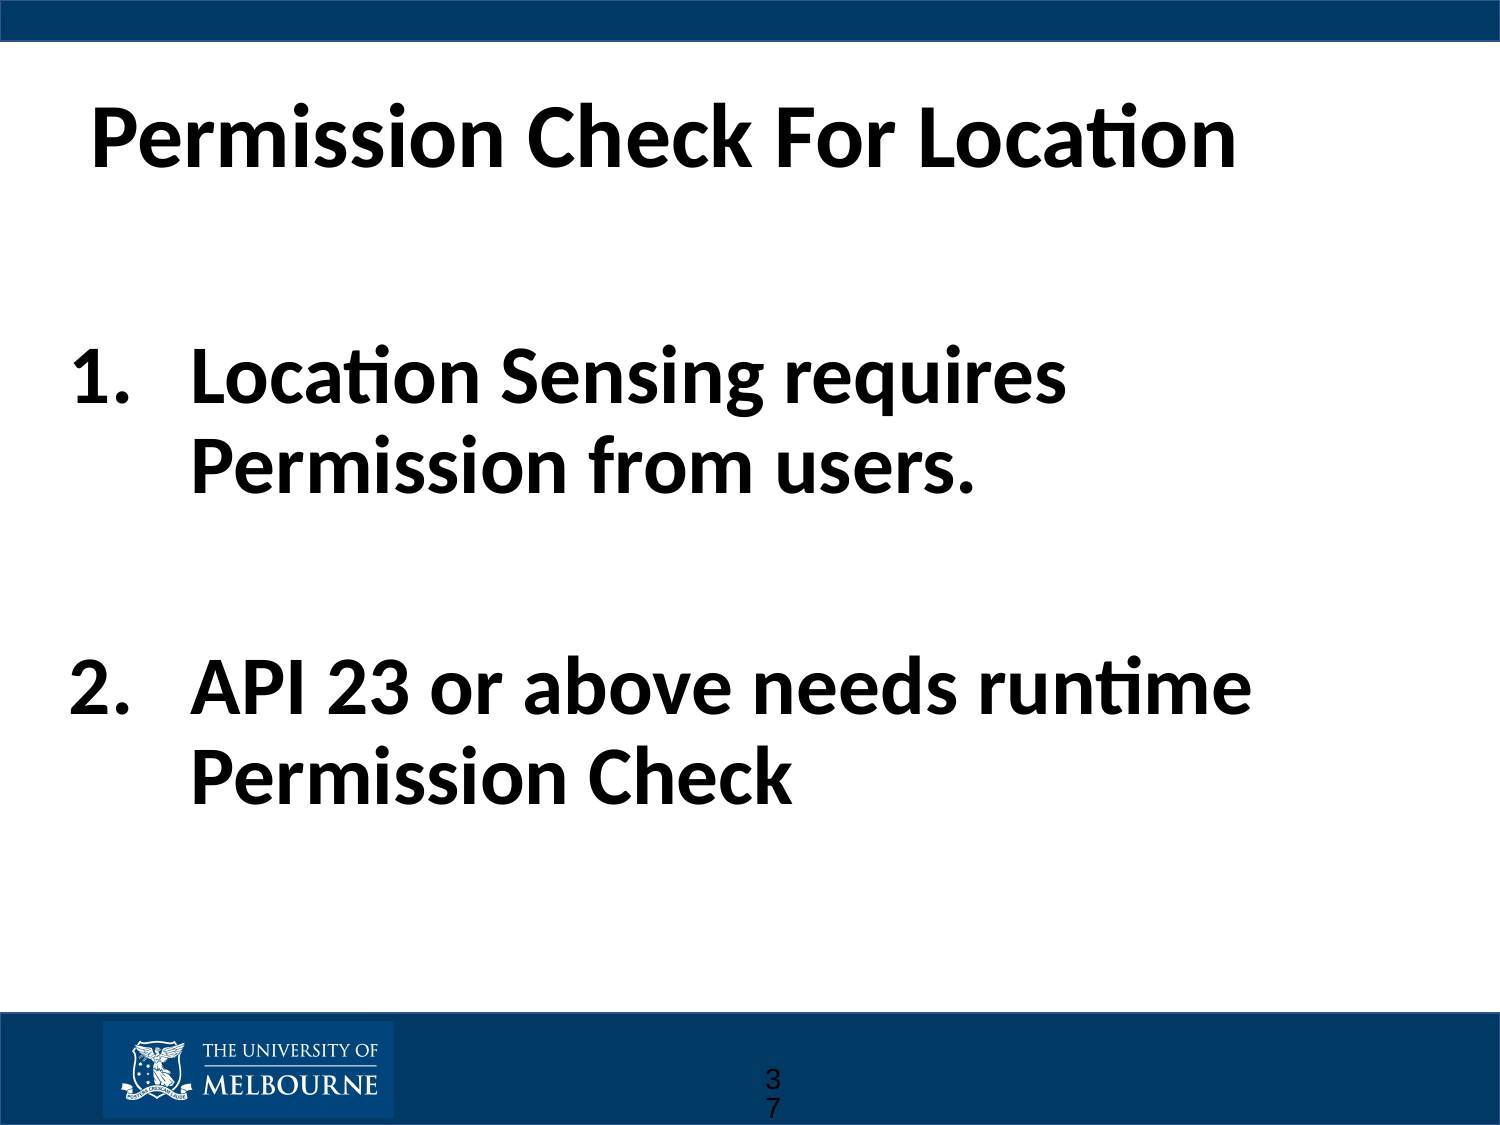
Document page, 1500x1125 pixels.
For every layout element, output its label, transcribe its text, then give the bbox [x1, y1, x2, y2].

picture [103, 1021, 394, 1118]
slide_number 37 [750, 1060, 780, 1095]
list Location Sensing requires Permission from users. API 23 or above needs runtime Permission Check [24, 195, 1280, 923]
title Permission Check For Location [75, 53, 1426, 224]
